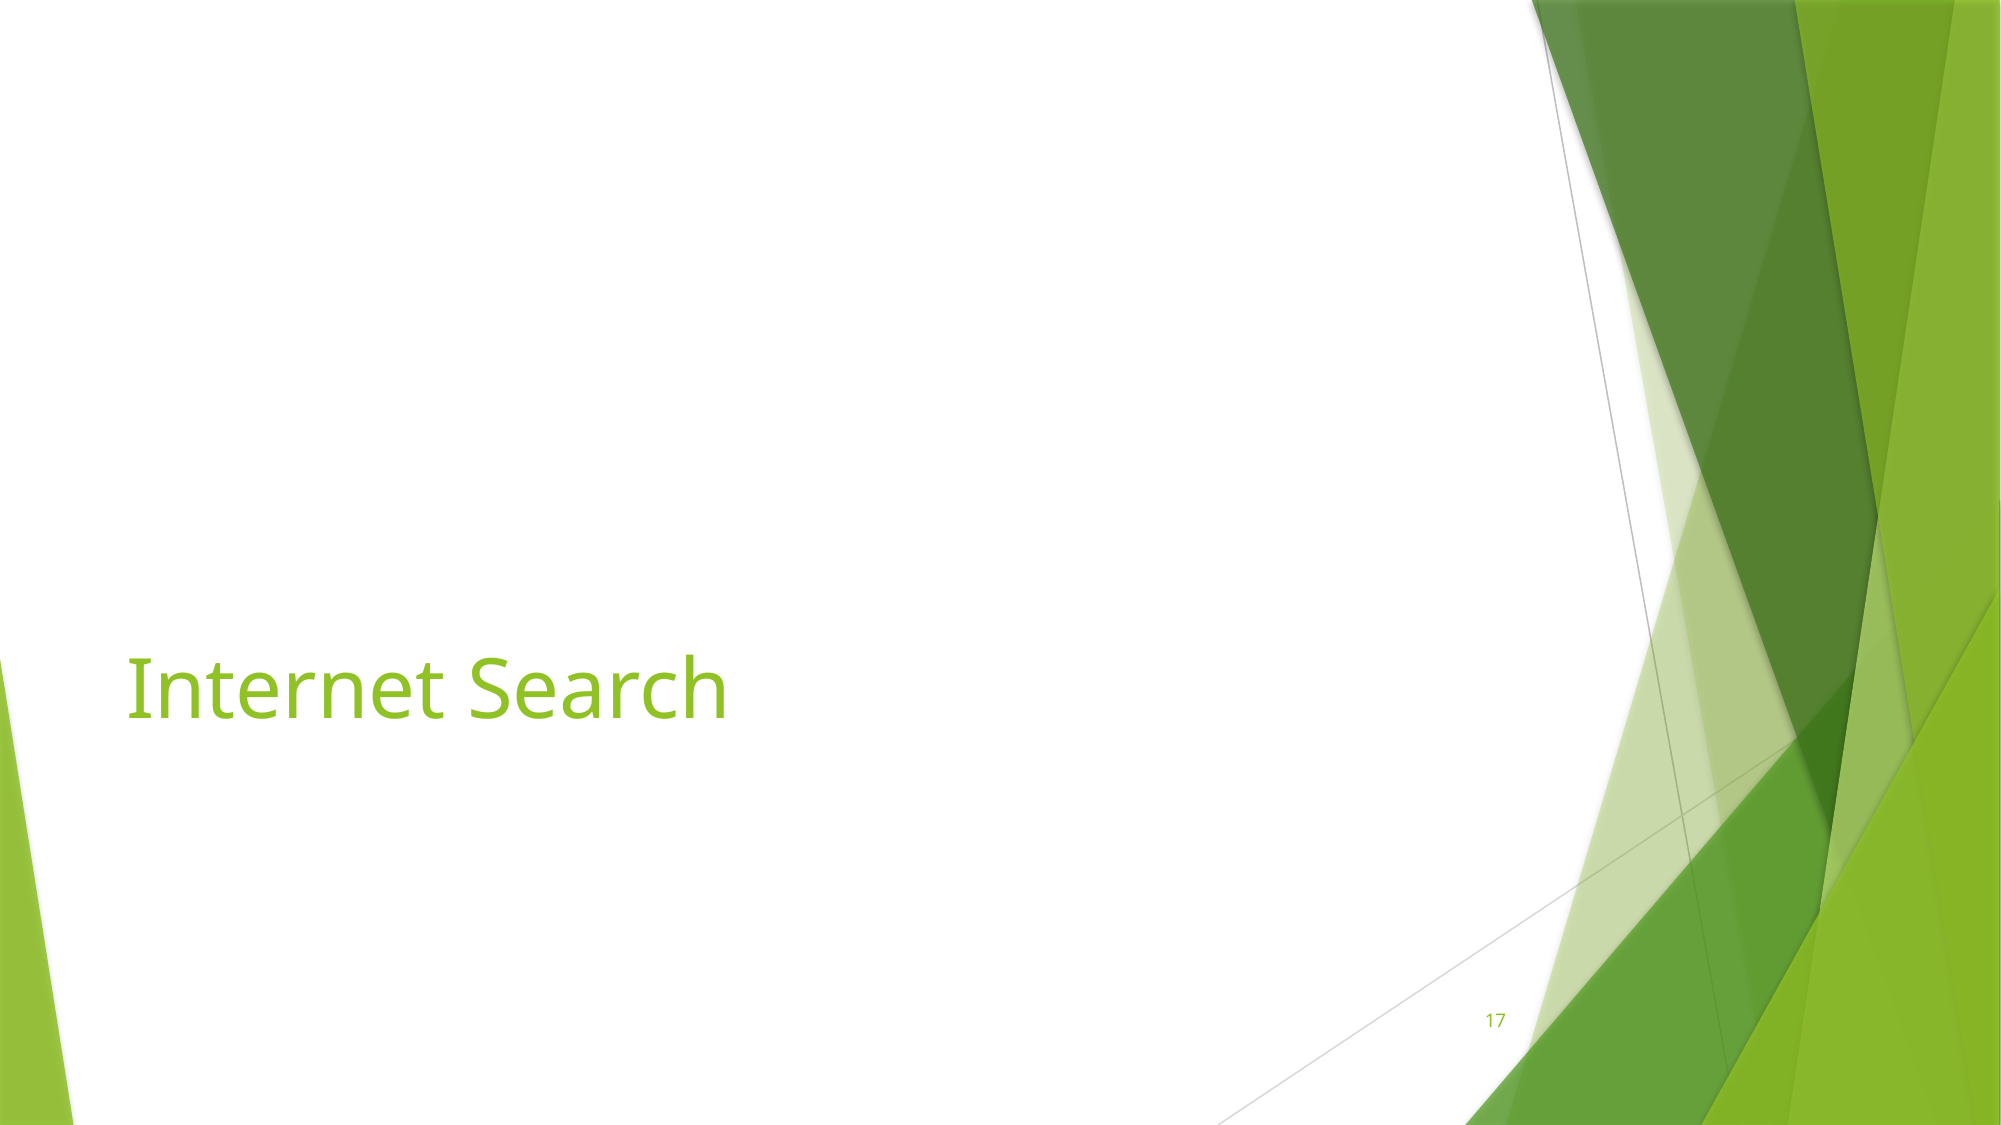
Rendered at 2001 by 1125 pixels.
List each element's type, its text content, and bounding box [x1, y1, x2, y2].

slide_number 17 [1409, 991, 1522, 1051]
title Internet Search [111, 443, 1522, 743]
